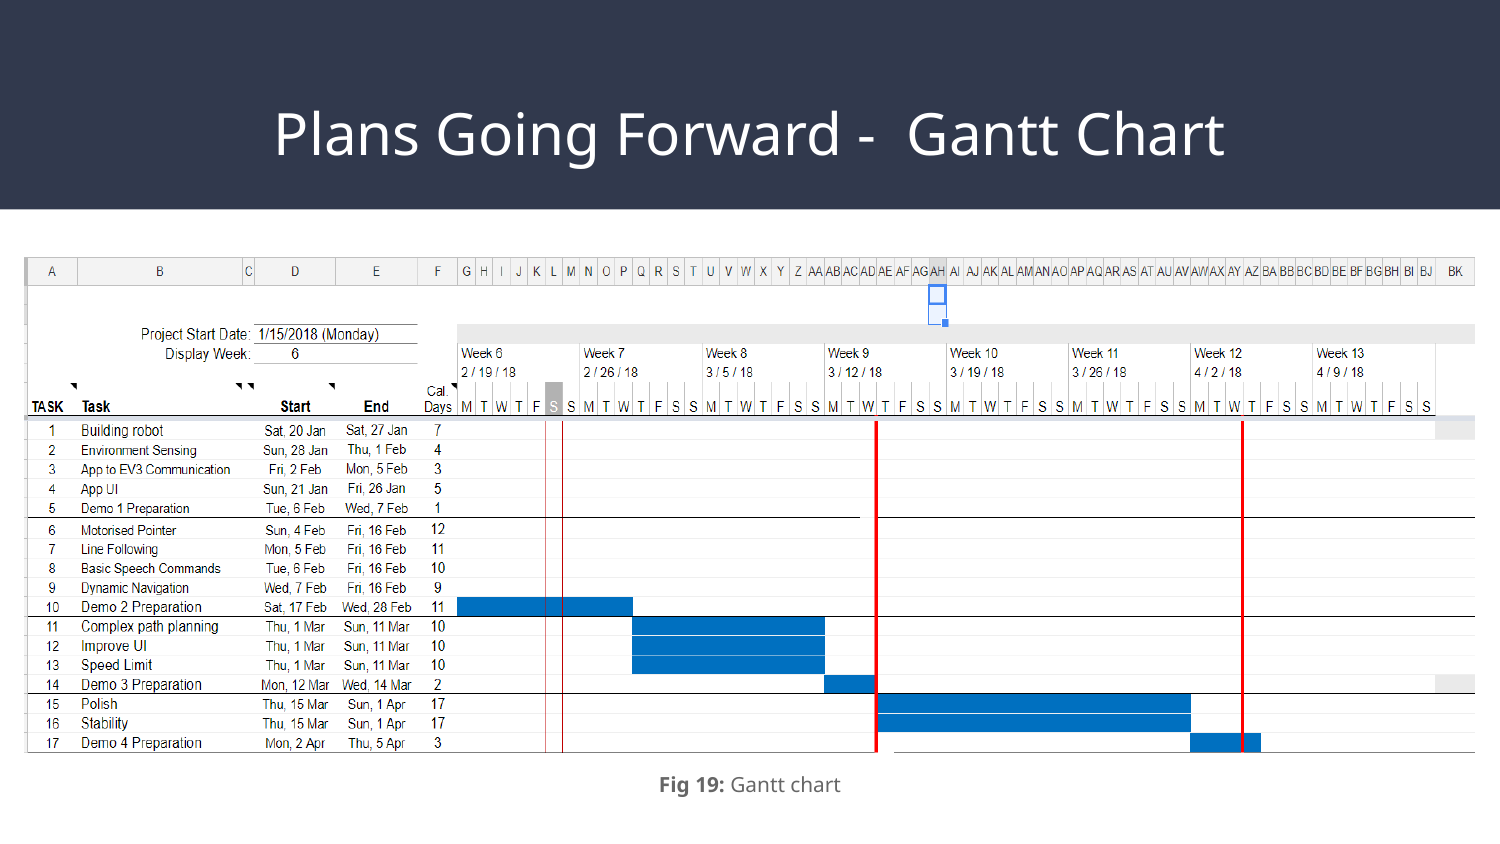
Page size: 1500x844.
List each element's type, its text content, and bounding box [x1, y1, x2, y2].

list Fig 19: Gantt chart [24, 760, 1475, 801]
title Plans Going Forward - Gantt Chart [51, 82, 1449, 185]
picture [24, 254, 1476, 754]
